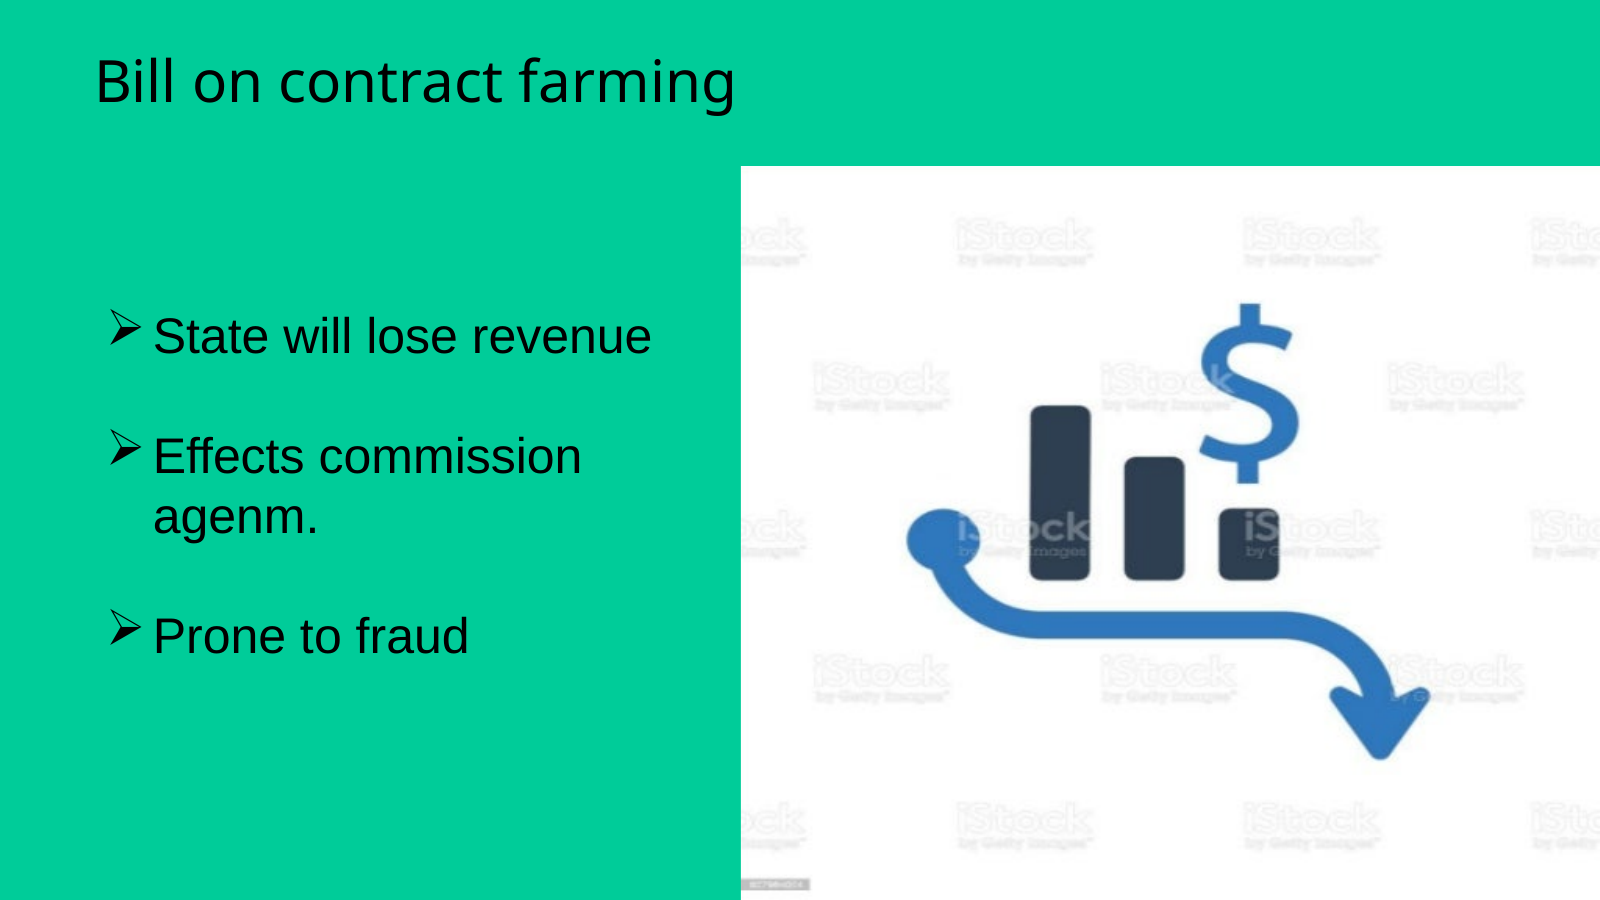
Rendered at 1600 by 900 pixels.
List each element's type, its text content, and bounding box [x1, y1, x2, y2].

picture [740, 166, 1600, 900]
text_box State will lose revenue Effects commission agenm. Prone to fraud [91, 296, 682, 672]
text_box Bill on contract farming [79, 36, 1486, 122]
